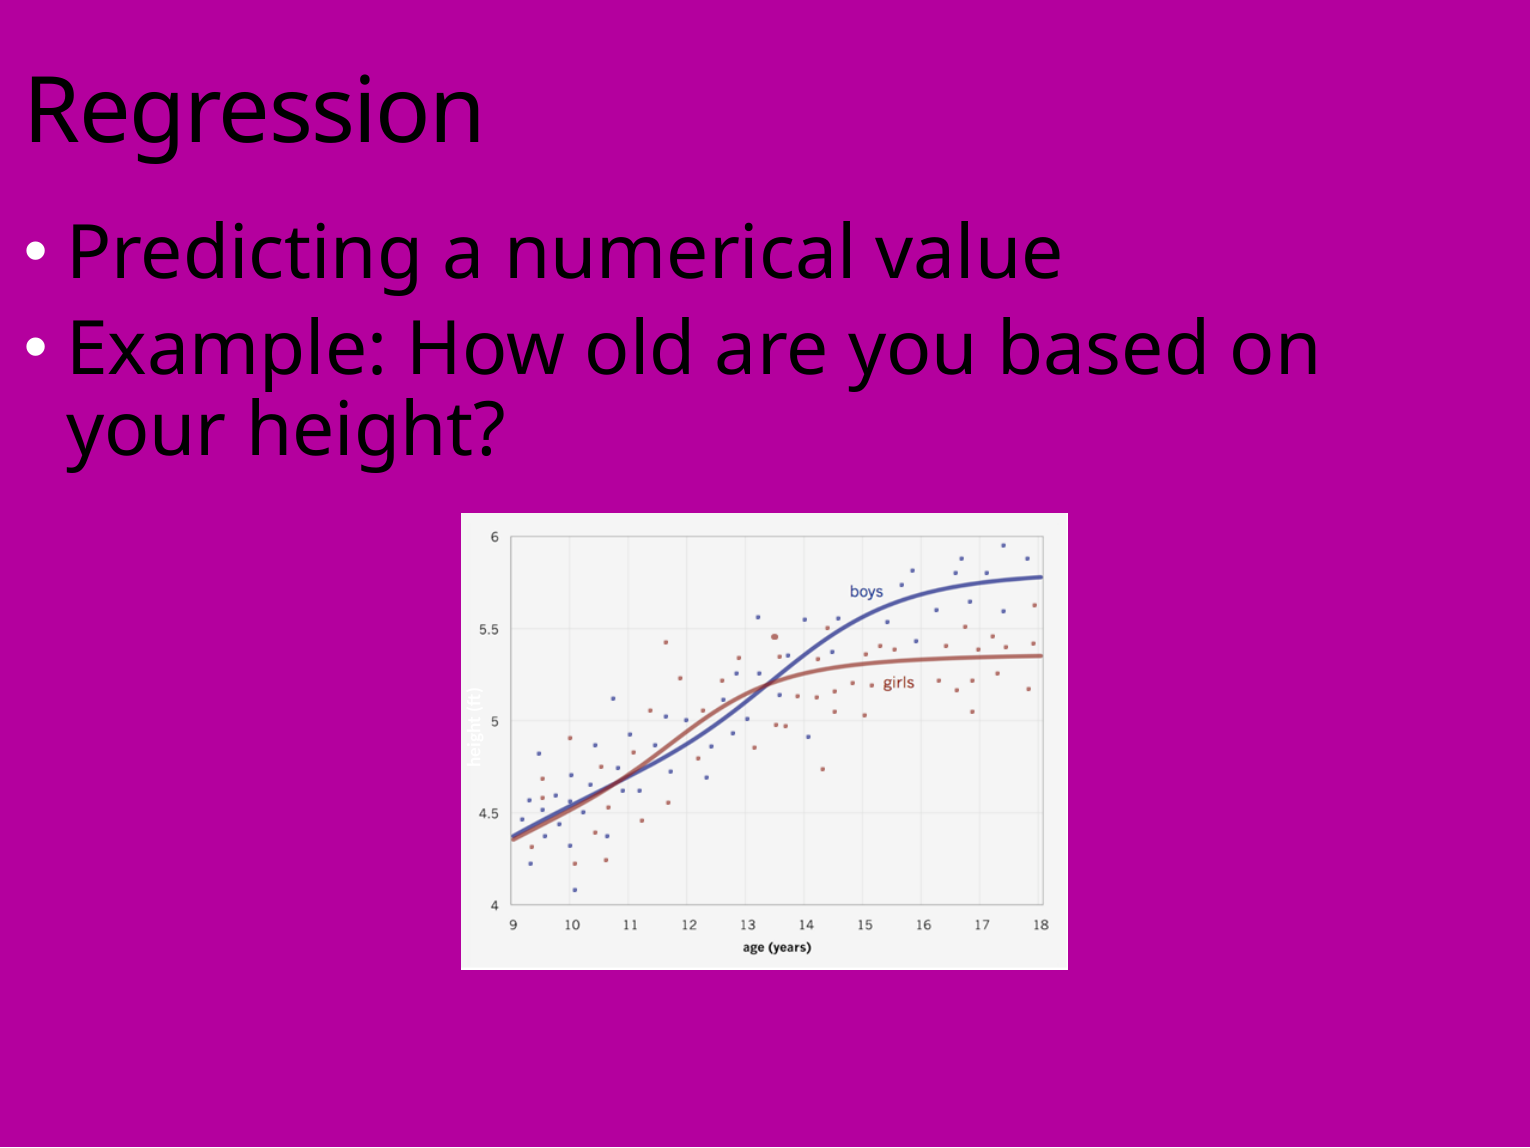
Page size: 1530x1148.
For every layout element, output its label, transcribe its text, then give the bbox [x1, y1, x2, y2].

text_box height (ft) [453, 673, 461, 783]
list Predicting a numerical value Example: How old are you based on your height? [0, 198, 1350, 534]
title Regression [0, 47, 1275, 198]
picture [461, 512, 1069, 971]
